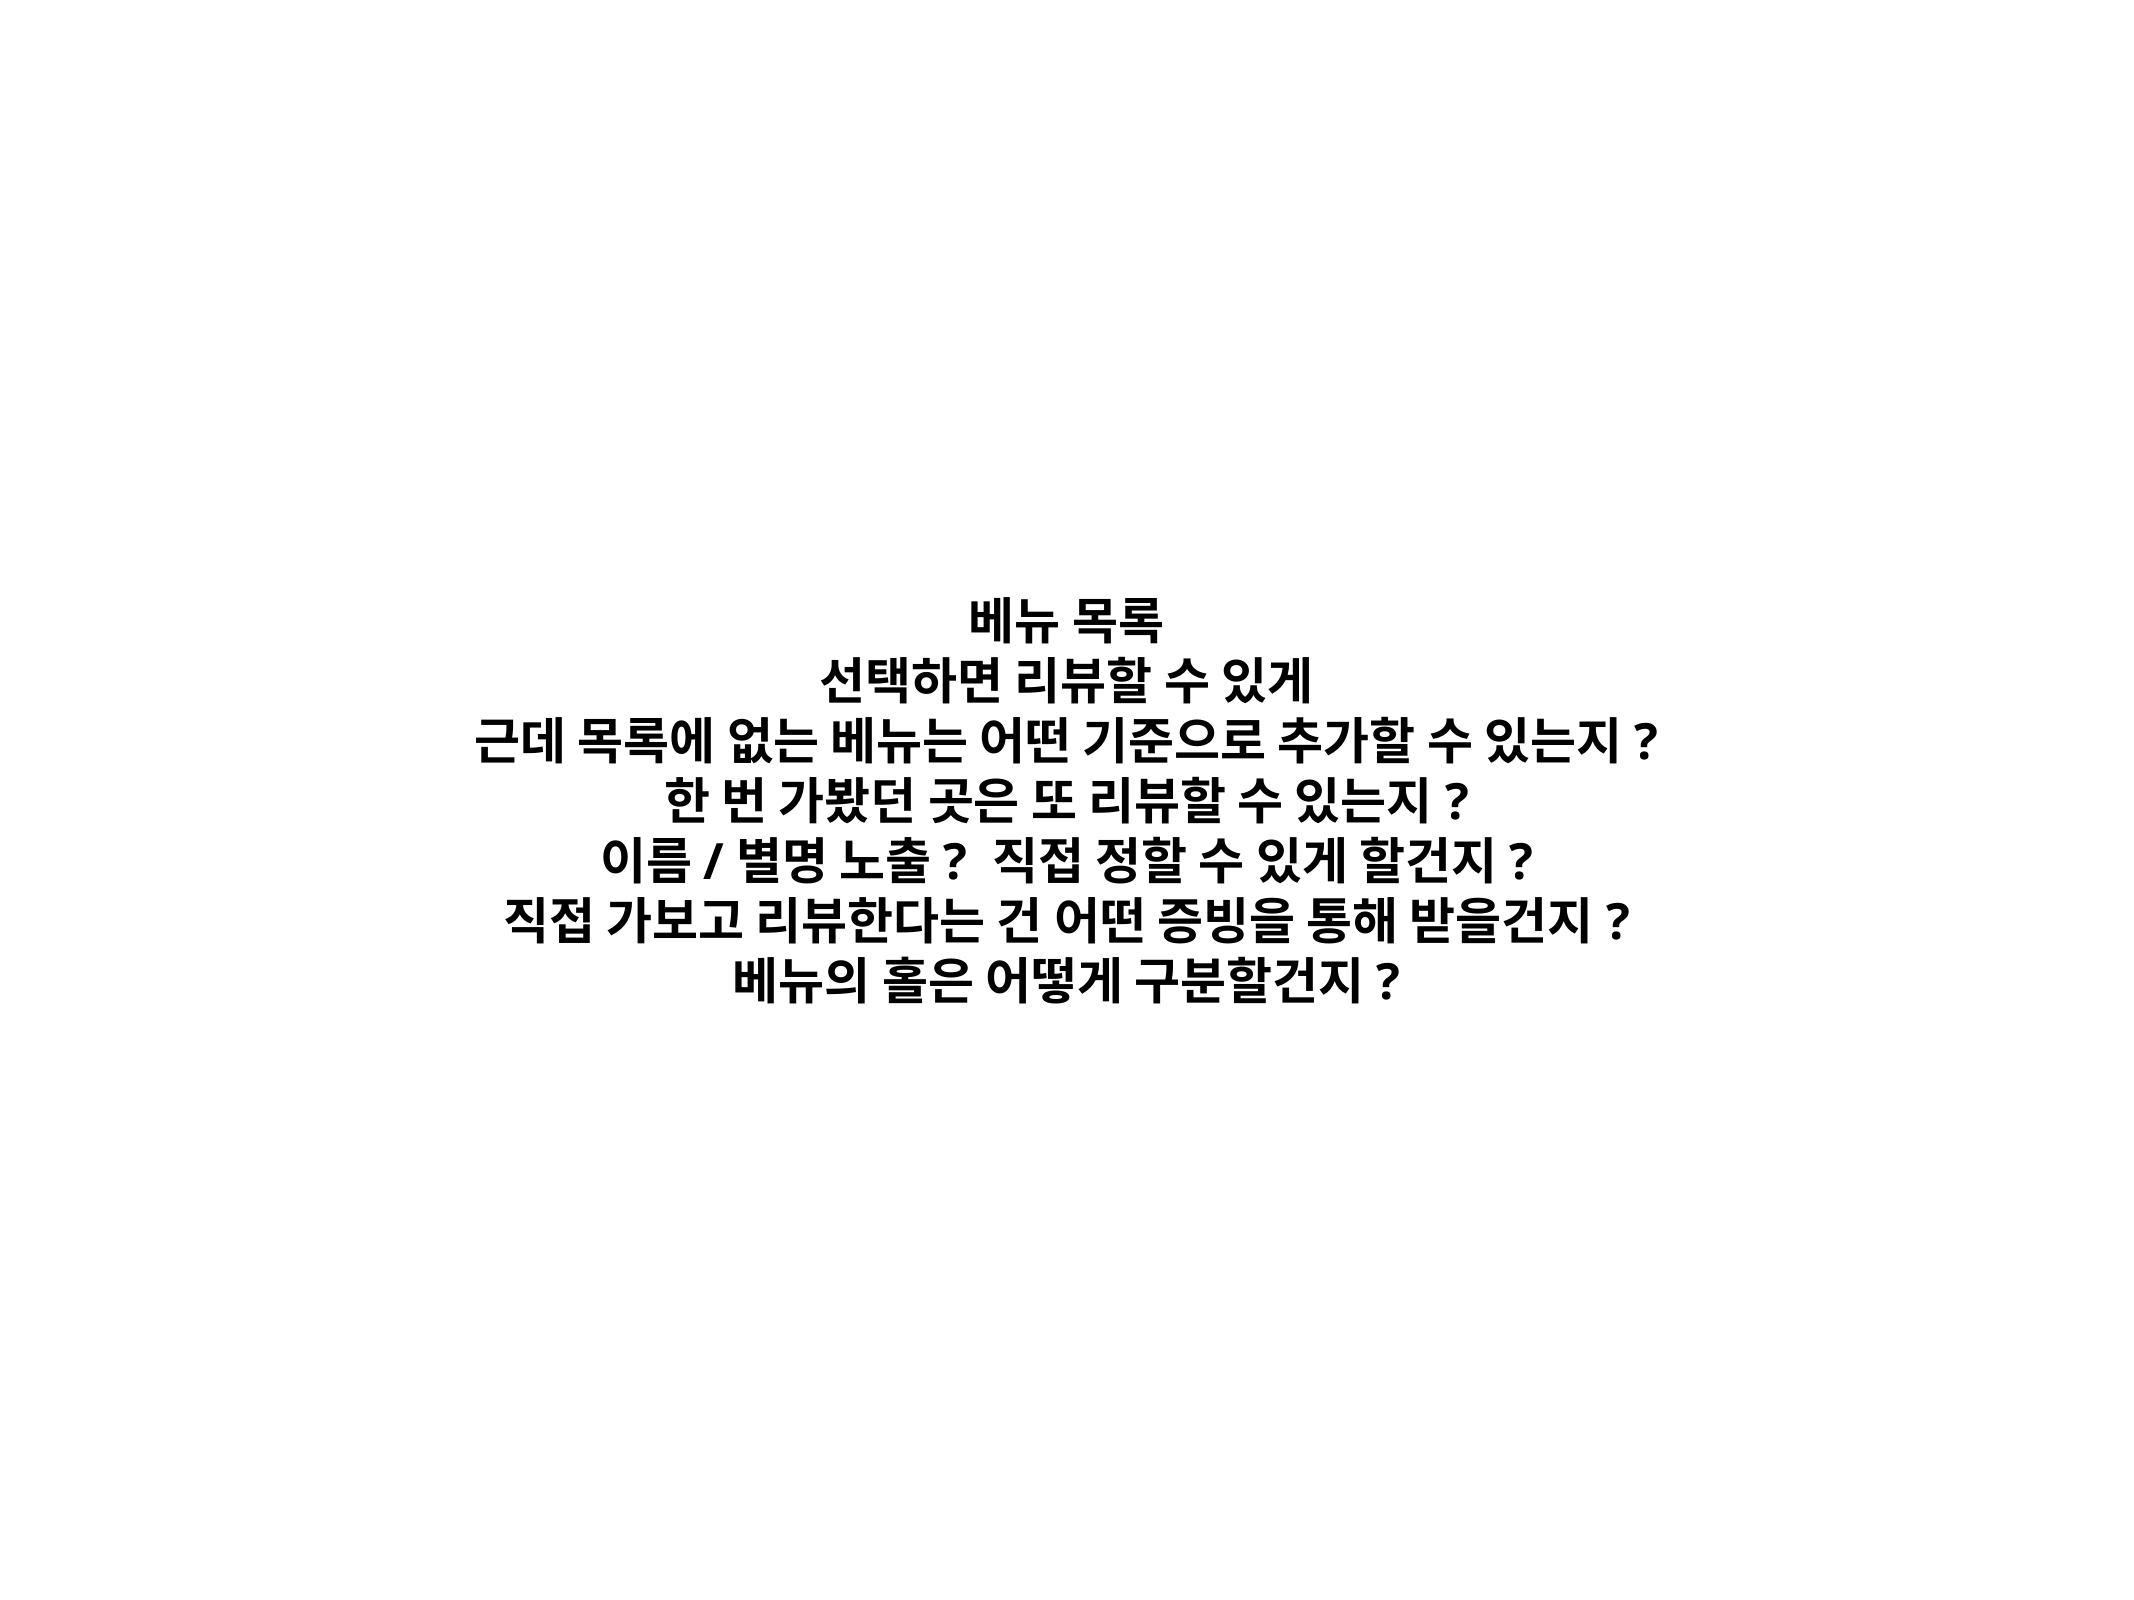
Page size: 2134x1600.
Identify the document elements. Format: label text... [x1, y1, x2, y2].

text_box 베뉴 목록 선택하면 리뷰할 수 있게 근데 목록에 없는 베뉴는 어떤 기준으로 추가할 수 있는지? 한 번 가봤던 곳은 또 리뷰할 수 있는지? 이름/별명 노출? 직접 정할 수 있게 할건지? 직접 가보고 리뷰한다는 건 어떤 증빙을 통해 받을건지? 베뉴의 홀은 어떻게 구분할건지? [466, 581, 1667, 1019]
